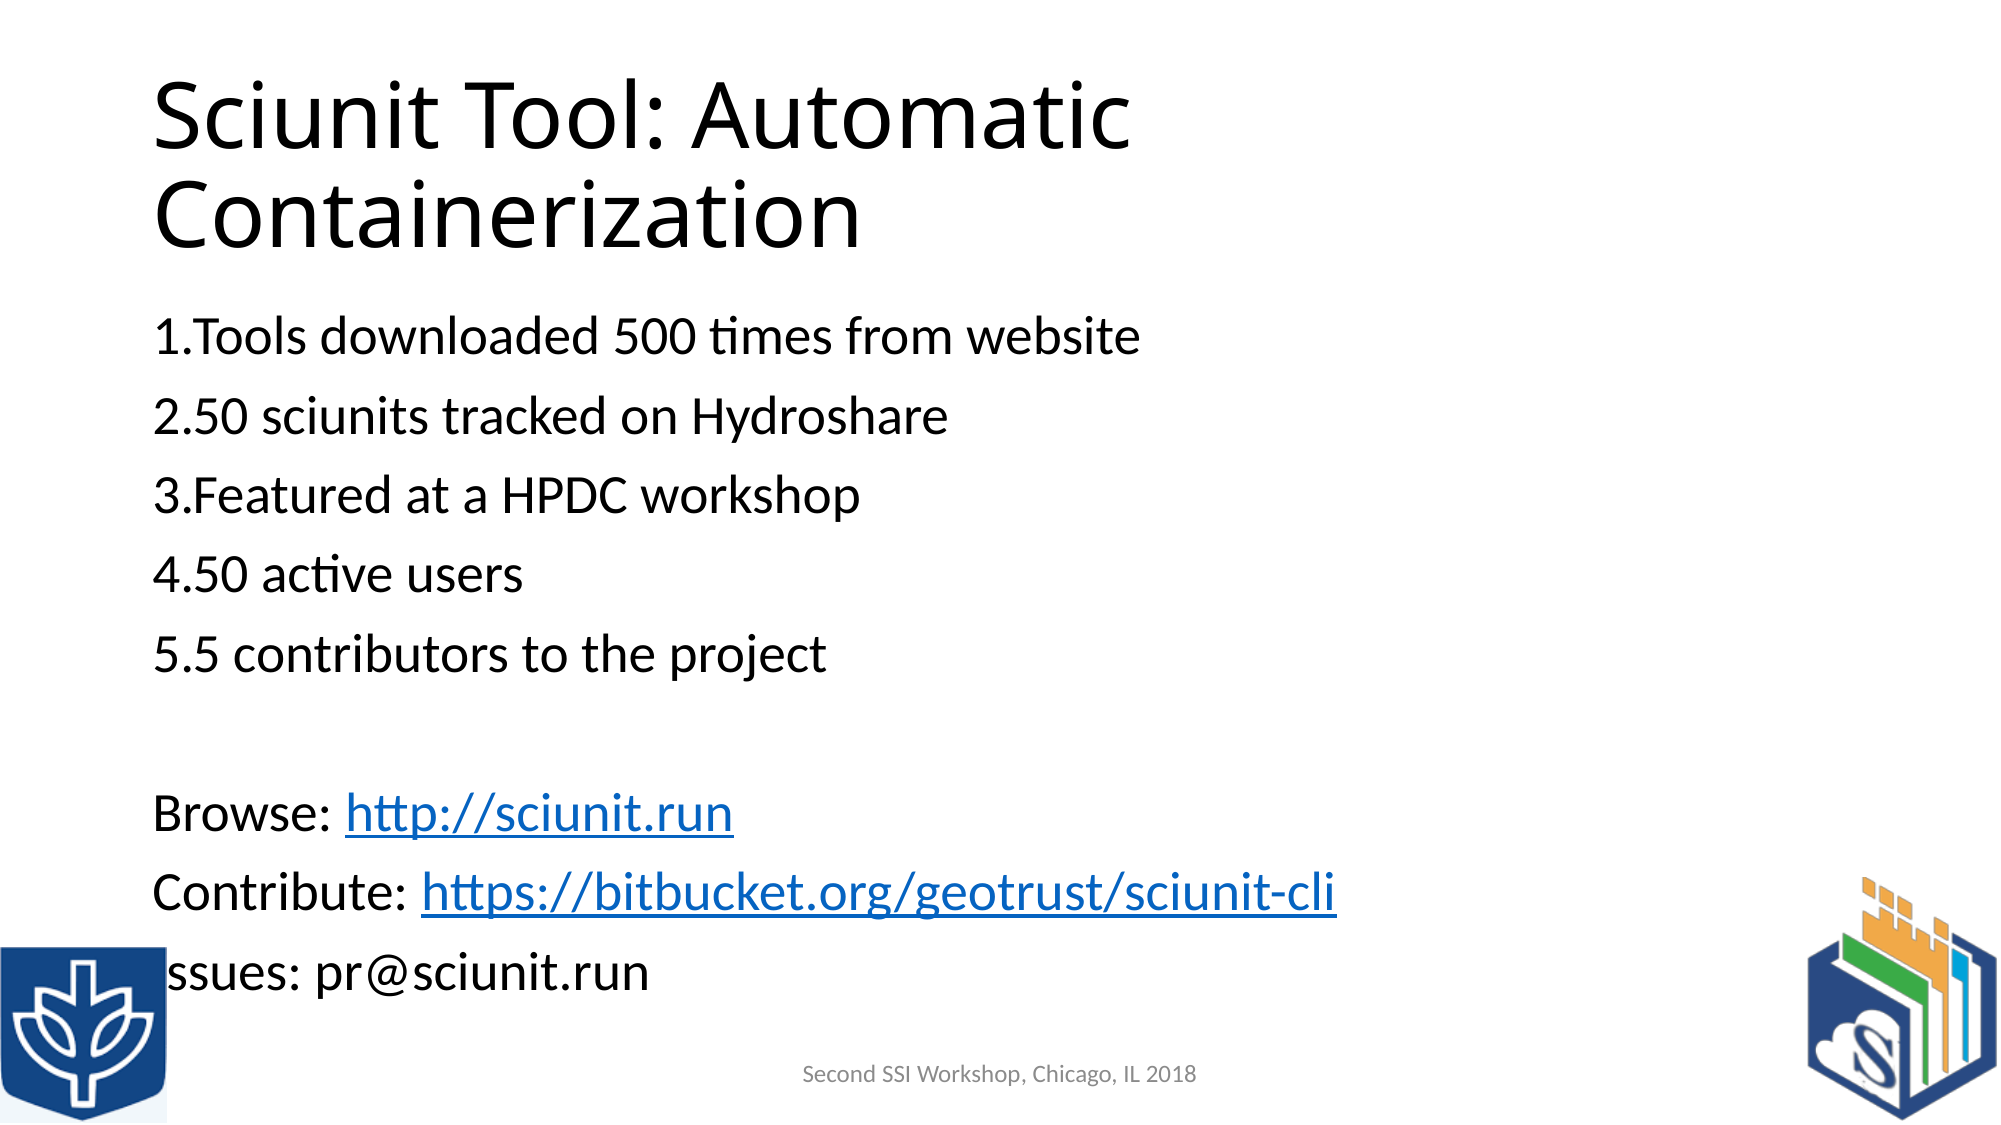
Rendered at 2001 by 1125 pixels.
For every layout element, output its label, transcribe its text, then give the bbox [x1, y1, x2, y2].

footer Second SSI Workshop, Chicago, IL 2018 [662, 1042, 1338, 1103]
title Sciunit Tool: Automatic Containerization [137, 59, 1863, 278]
picture [1749, 876, 2000, 1125]
picture [0, 947, 167, 1123]
list Tools downloaded 500 times from website 50 sciunits tracked on Hydroshare Featured at a HPDC workshop 50 active users 5 contributors to the project Browse: http://sciunit.run Contribute: https://bitbucket.org/geotrust/sciunit-cli Issues: pr@sciunit.run [137, 299, 1863, 1014]
